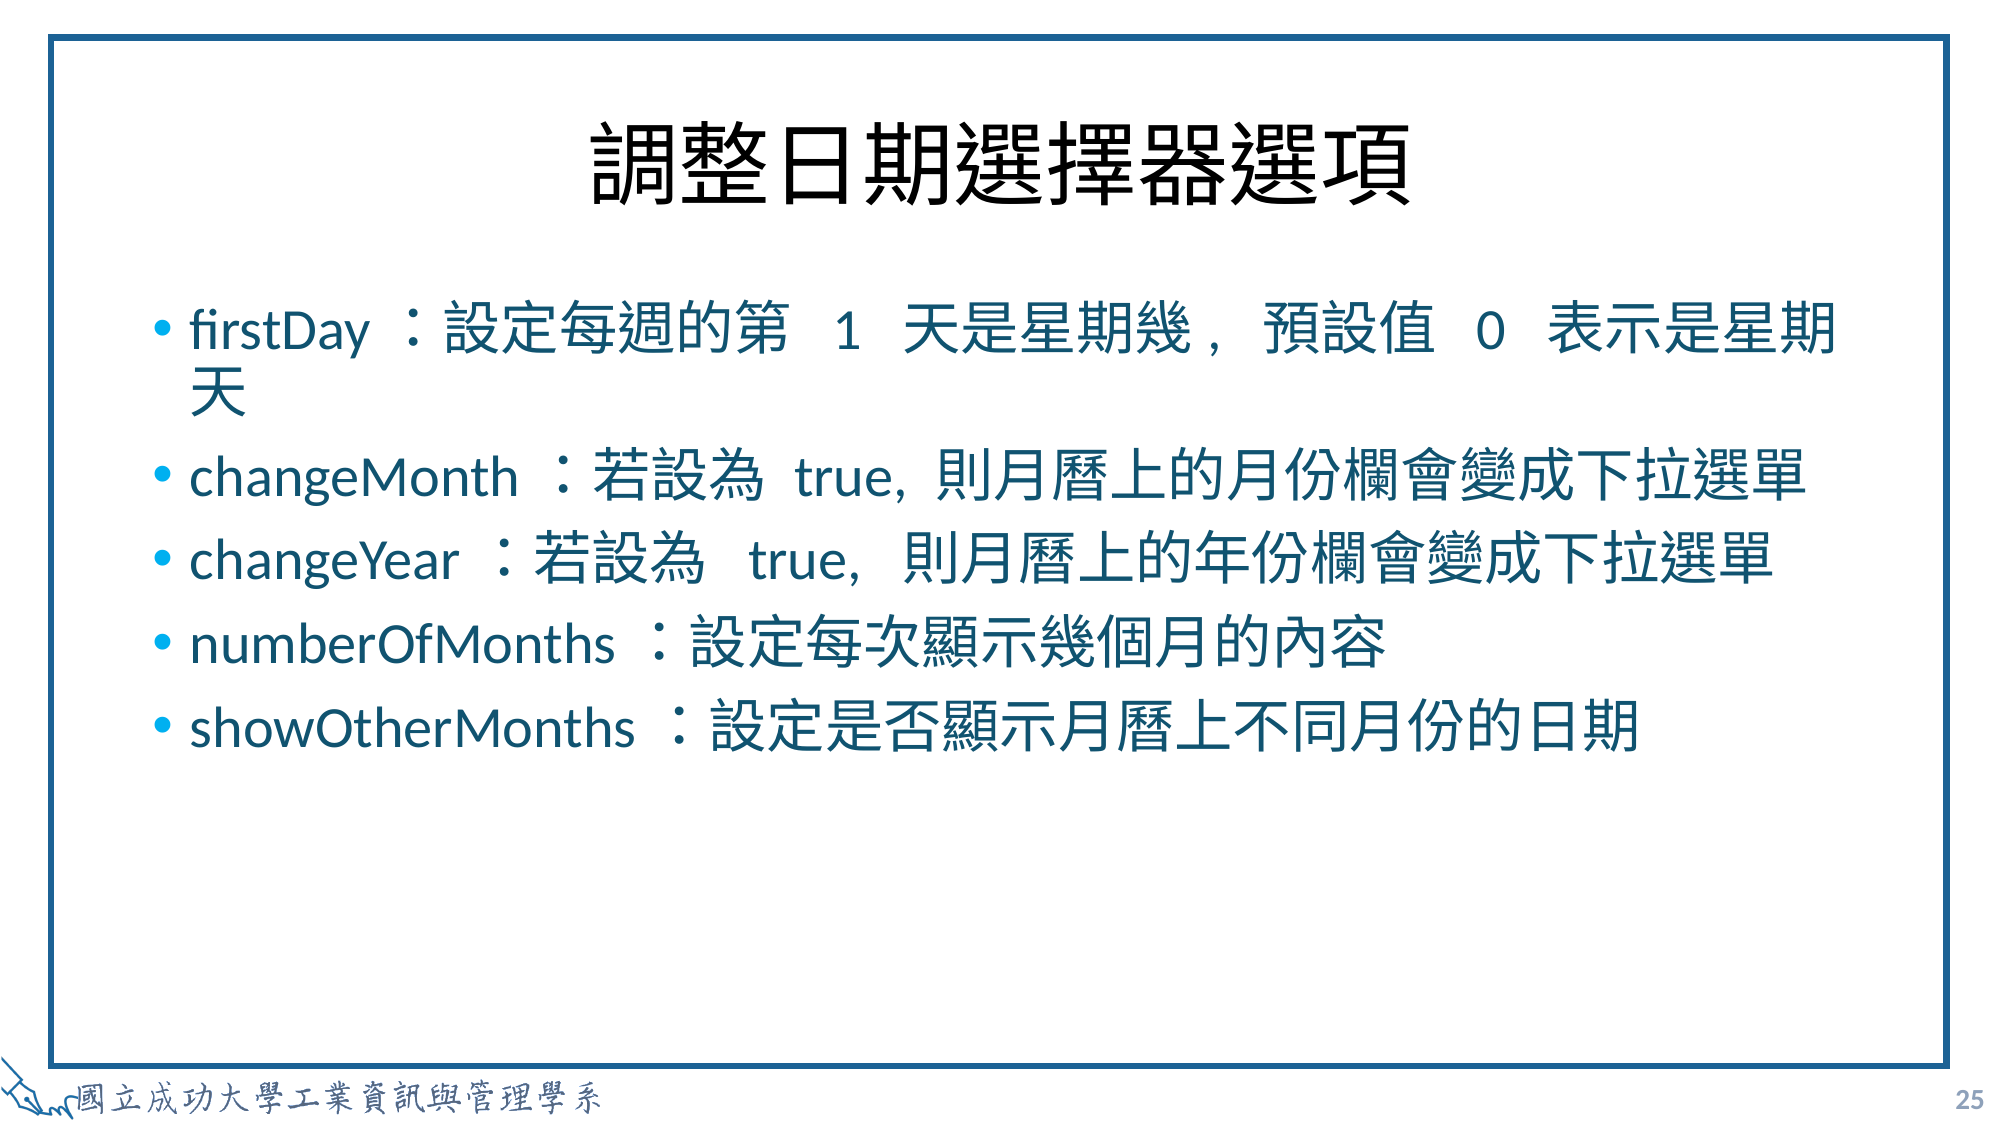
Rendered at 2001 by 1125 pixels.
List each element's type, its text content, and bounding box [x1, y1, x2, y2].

title 調整日期選擇器選項 [137, 59, 1863, 278]
picture [0, 1049, 80, 1125]
list firstDay：設定每週的第 1 天是星期幾, 預設值 0 表示是星期天 changeMonth：若設為 true, 則月曆上的月份欄會變成下拉選單 changeYear：若設為 true, 則月曆上的年份欄會變成下拉選單 numberOfMonths：設定每次顯示幾個月的內容 showOtherMonths：設定是否顯示月曆上不同月份的日期 [137, 291, 1863, 1006]
slide_number 25 [1550, 1067, 2000, 1125]
